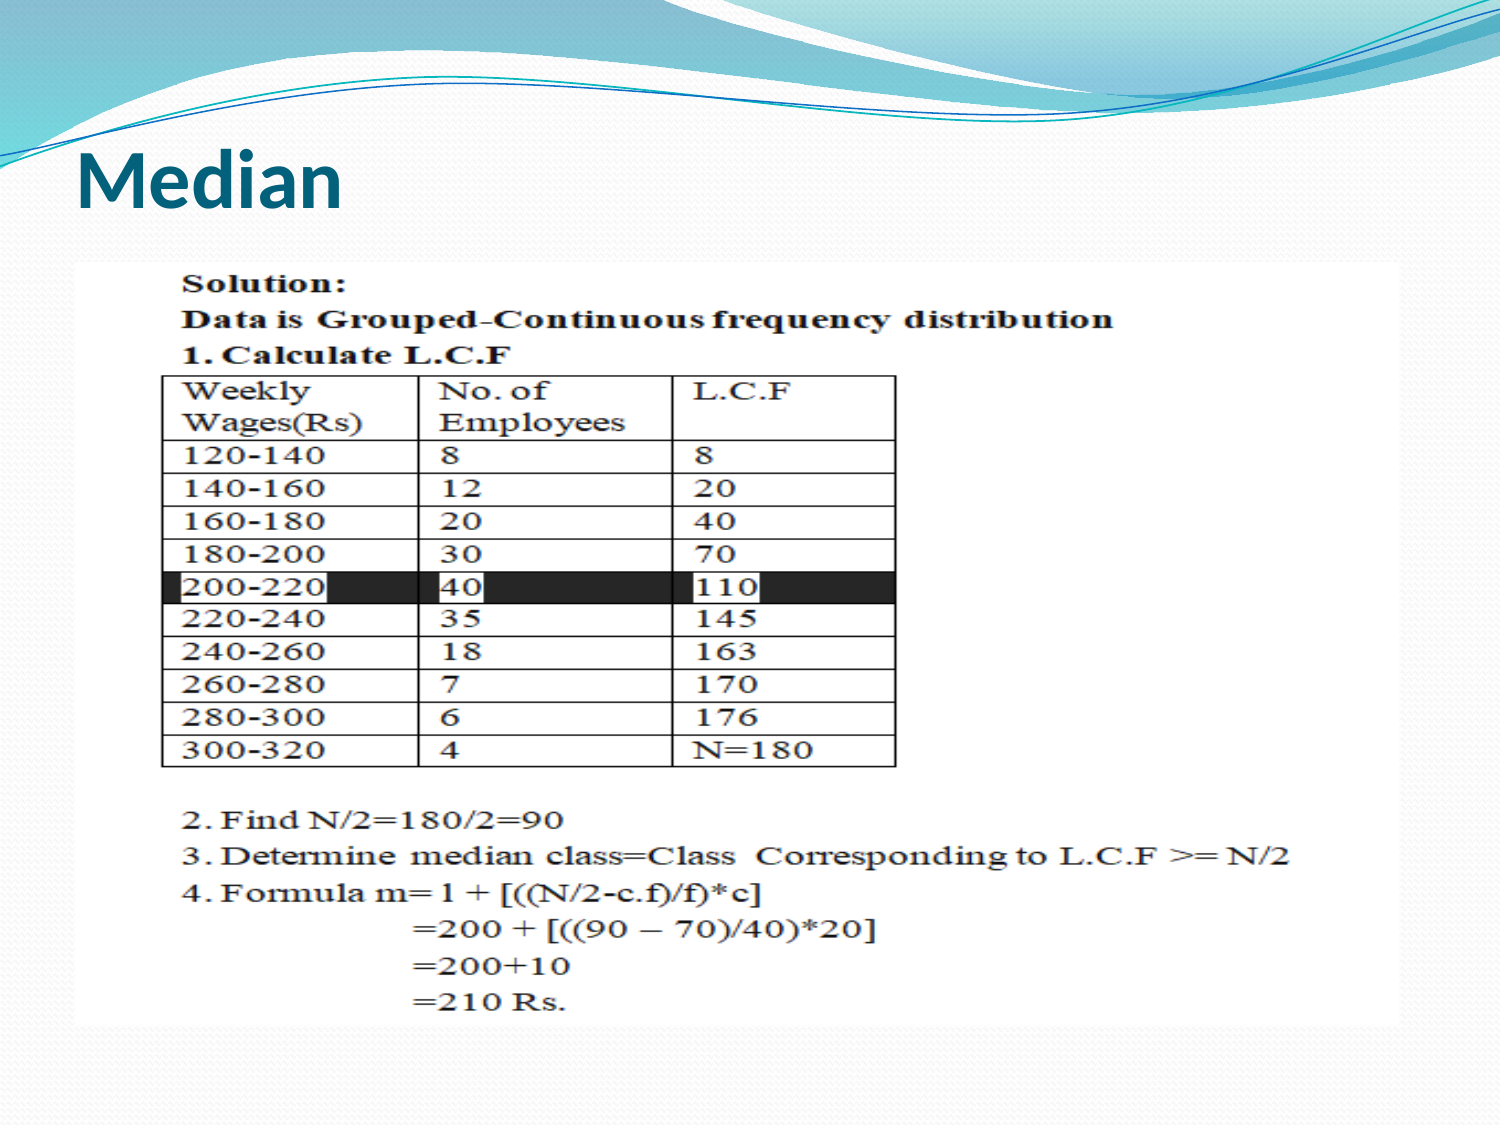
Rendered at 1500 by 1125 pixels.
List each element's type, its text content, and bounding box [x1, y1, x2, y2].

title Median [75, 115, 1425, 225]
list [74, 262, 1400, 1026]
